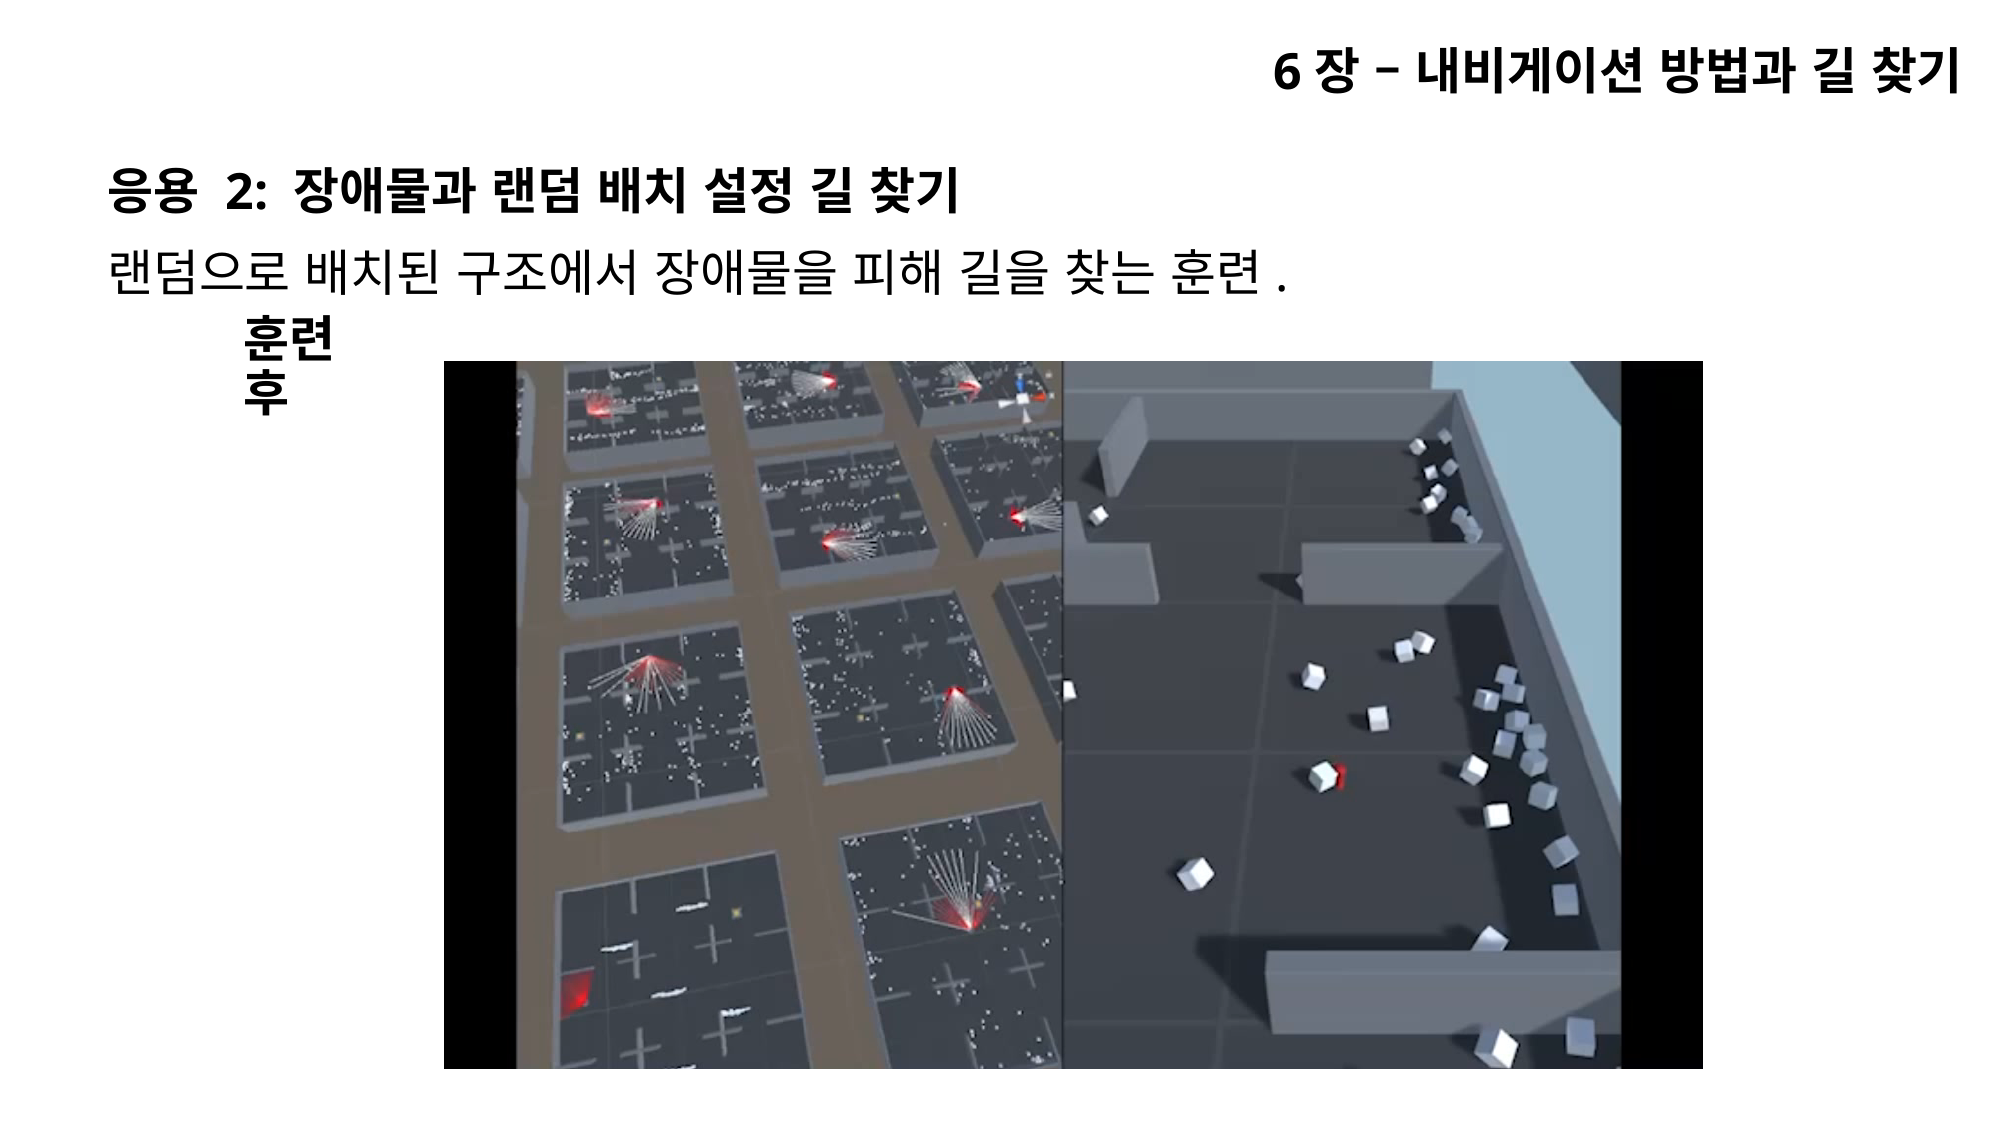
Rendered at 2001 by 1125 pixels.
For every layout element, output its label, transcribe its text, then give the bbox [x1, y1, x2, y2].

text_box 훈련 후 [228, 307, 409, 430]
text_box 6장 – 내비게이션 방법과 길 찾기 [834, 38, 1979, 108]
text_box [443, 360, 1704, 1069]
text_box 응용 2: 장애물과 랜덤 배치 설정 길 찾기 [92, 158, 1704, 228]
text_box 랜덤으로 배치된 구조에서 장애물을 피해 길을 찾는 훈련. [92, 240, 1940, 310]
